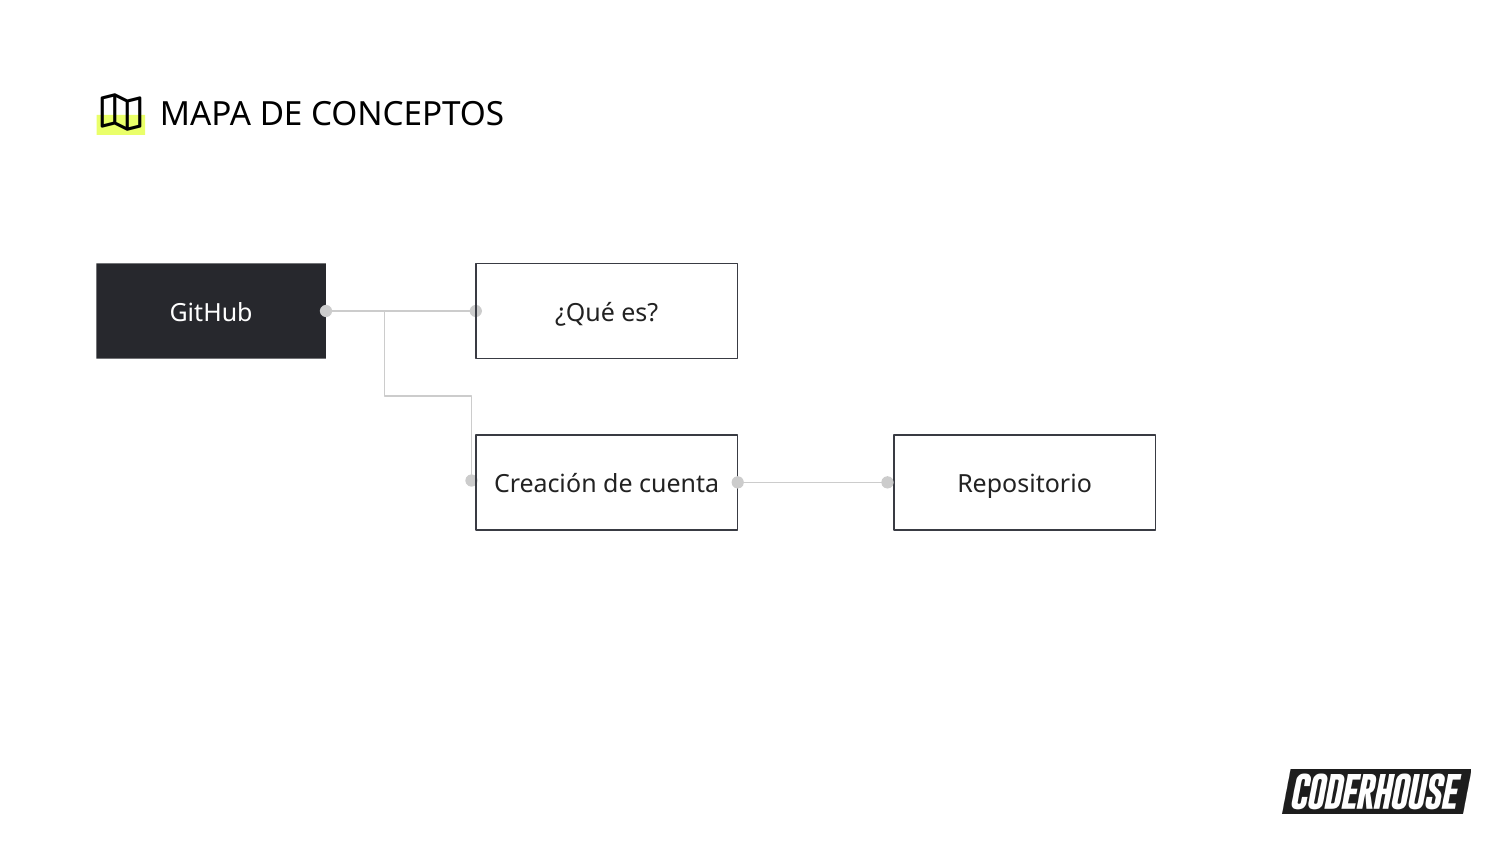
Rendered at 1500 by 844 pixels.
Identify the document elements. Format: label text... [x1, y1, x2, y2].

text_box Repositorio [893, 434, 1156, 530]
text_box GitHub [96, 263, 326, 359]
text_box MAPA DE CONCEPTOS [145, 76, 549, 147]
text_box Creación de cuenta [475, 434, 738, 530]
picture [1281, 769, 1471, 814]
picture [95, 87, 146, 138]
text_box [342, 351, 513, 440]
text_box ¿Qué es? [475, 263, 738, 359]
